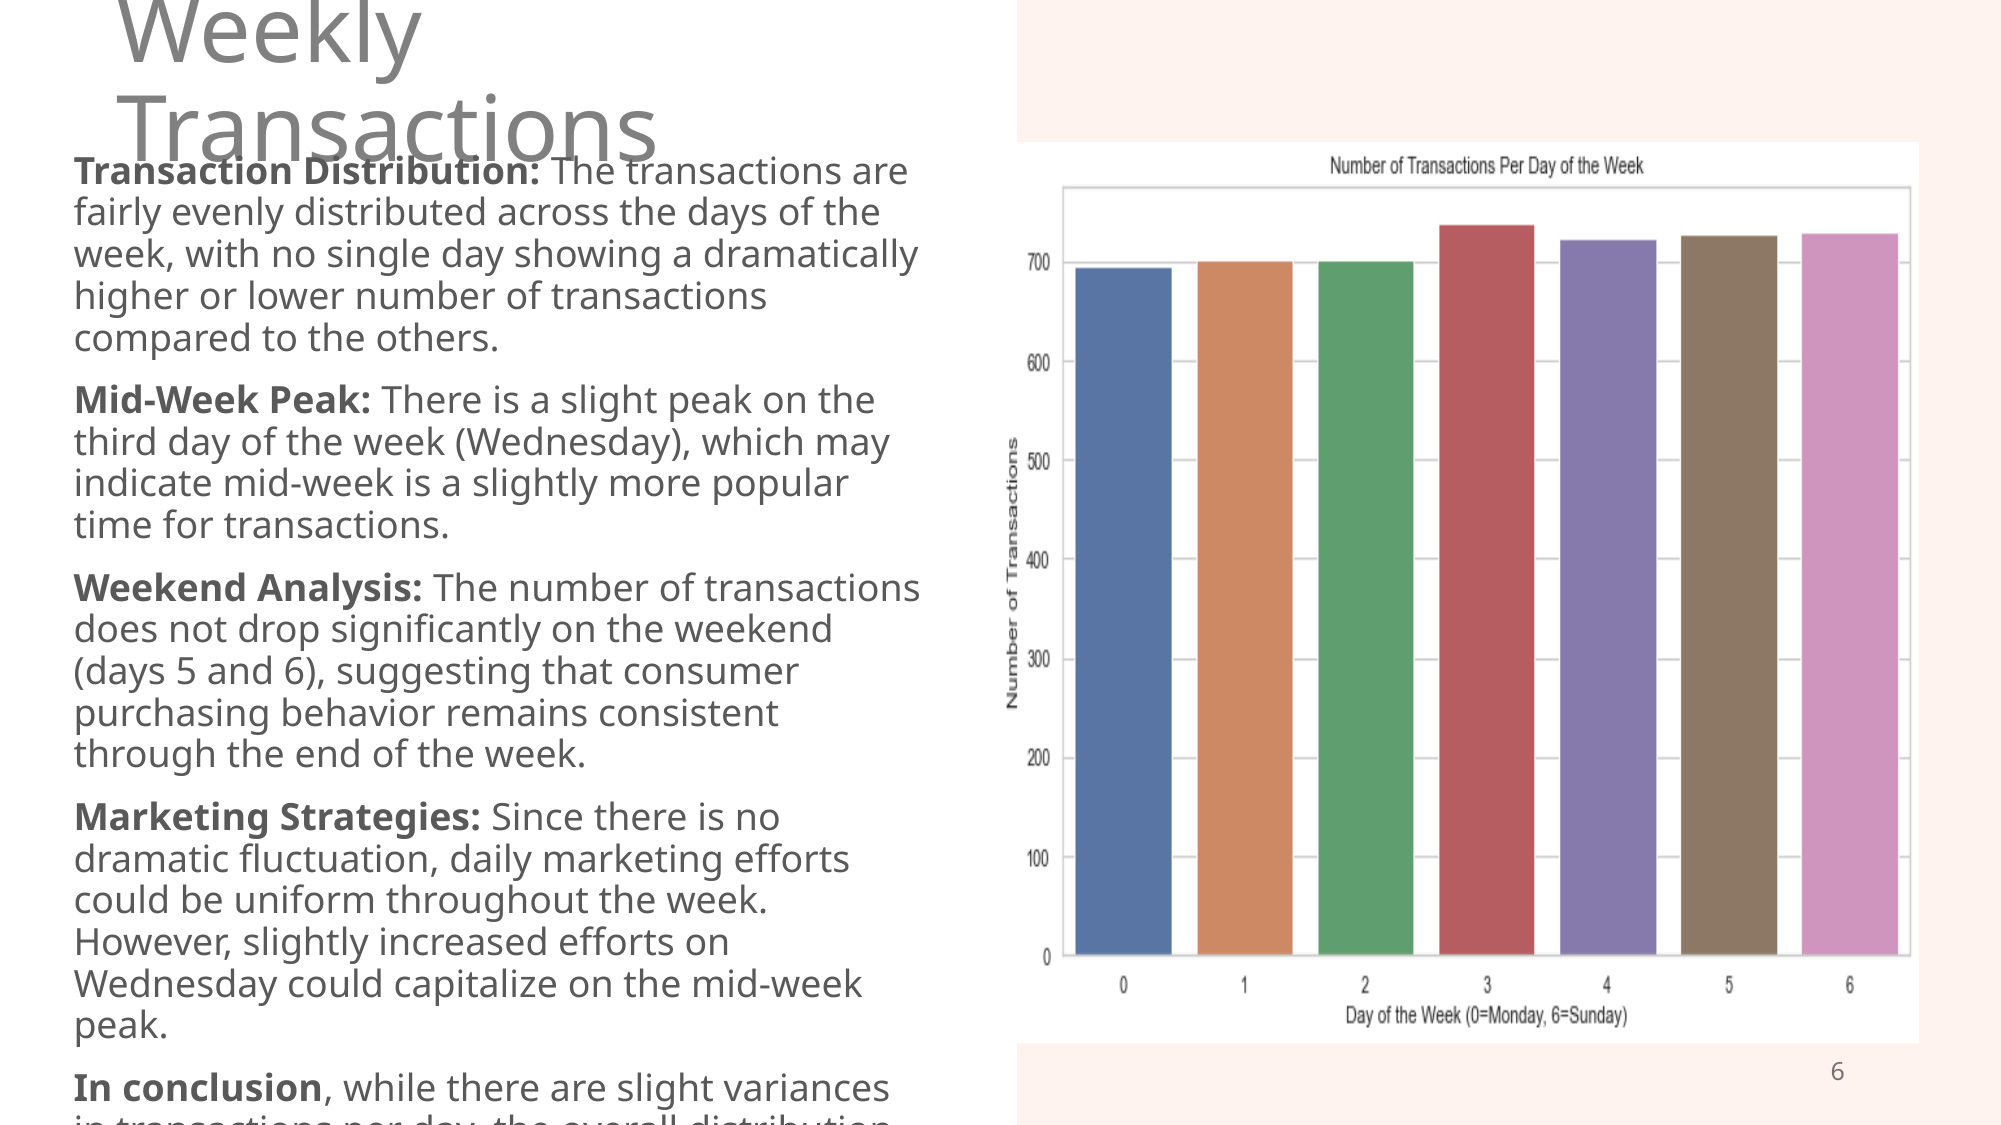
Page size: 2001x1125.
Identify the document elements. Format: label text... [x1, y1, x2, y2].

slide_number 6 [1709, 1043, 1860, 1103]
title Weekly Transactions [101, 22, 985, 143]
picture [999, 142, 1919, 1043]
list Transaction Distribution: The transactions are fairly evenly distributed across the days of the week, with no single day showing a dramatically higher or lower number of transactions compared to the others. Mid-Week Peak: There is a slight peak on the third day of the week (Wednesday), which may indicate mid-week is a slightly more popular time for transactions. Weekend Analysis: The number of transactions does not drop significantly on the weekend (days 5 and 6), suggesting that consumer purchasing behavior remains consistent through the end of the week. Marketing Strategies: Since there is no dramatic fluctuation, daily marketing efforts could be uniform throughout the week. However, slightly increased efforts on Wednesday could capitalize on the mid-week peak. In conclusion, while there are slight variances in transactions per day, the overall distribution is quite balanced. This suggests that the marketing team could implement a consistent daily strategy with the potential for small adjustments to optimize for the slight mid-week peak. [58, 142, 943, 1103]
